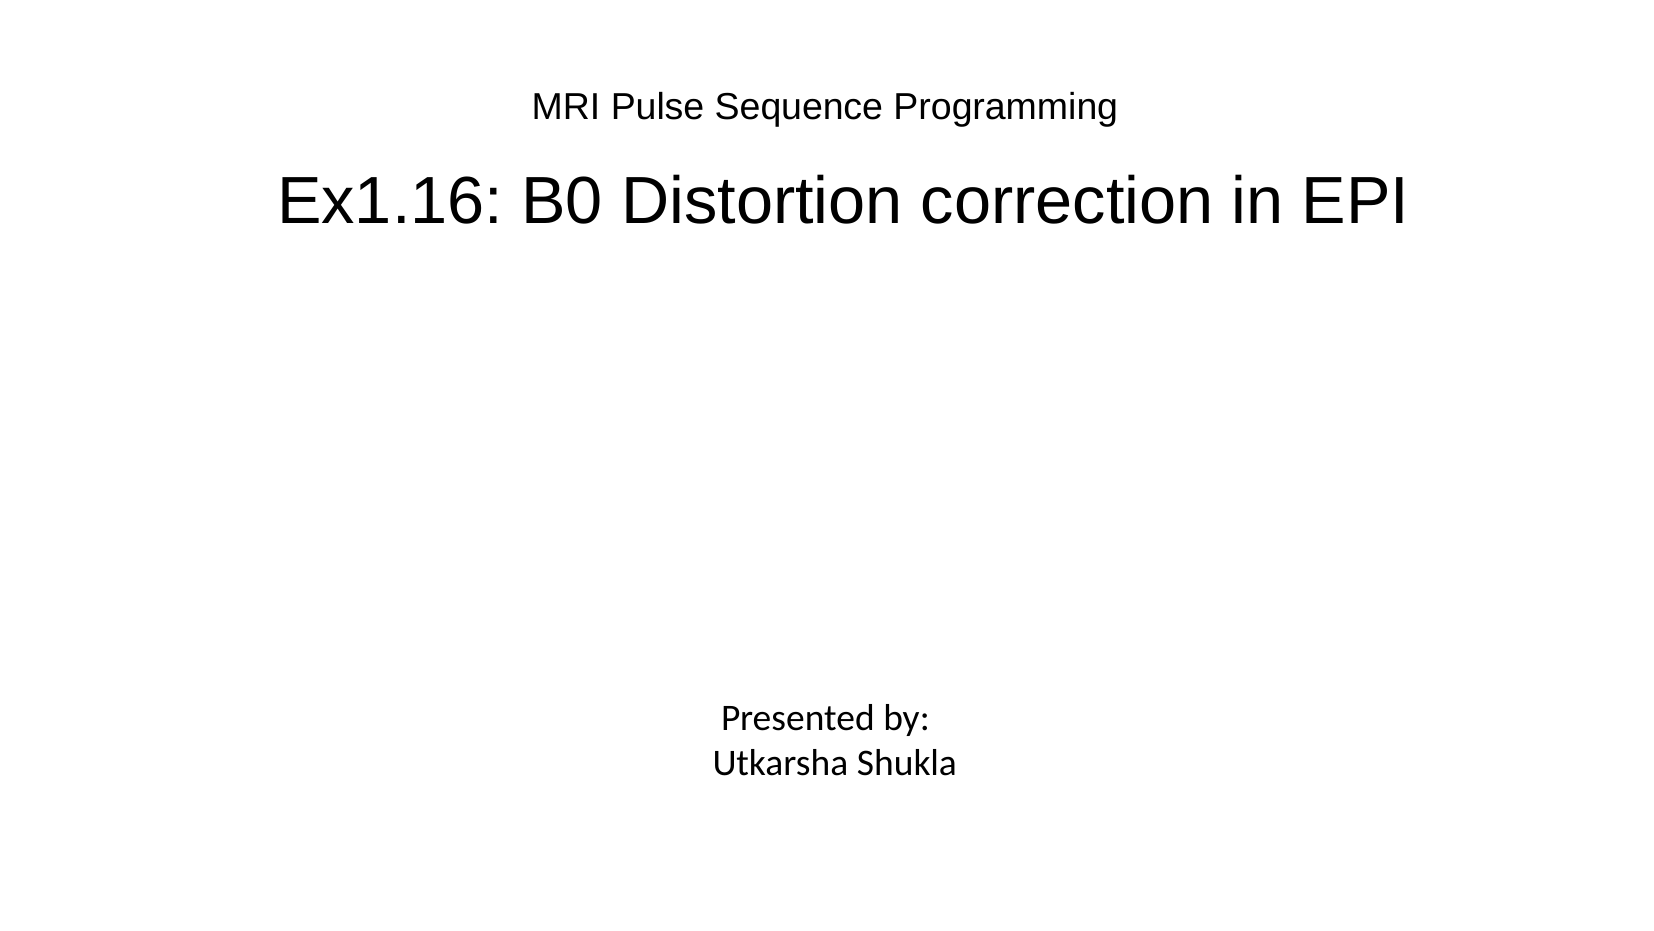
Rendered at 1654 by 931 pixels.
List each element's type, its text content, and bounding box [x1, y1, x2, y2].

text_box Ex1.16: B0 Distortion correction in EPI [112, 150, 1575, 263]
text_box Presented by: Utkarsha Shukla [527, 686, 1199, 791]
text_box MRI Pulse Sequence Programming [224, 74, 1425, 135]
